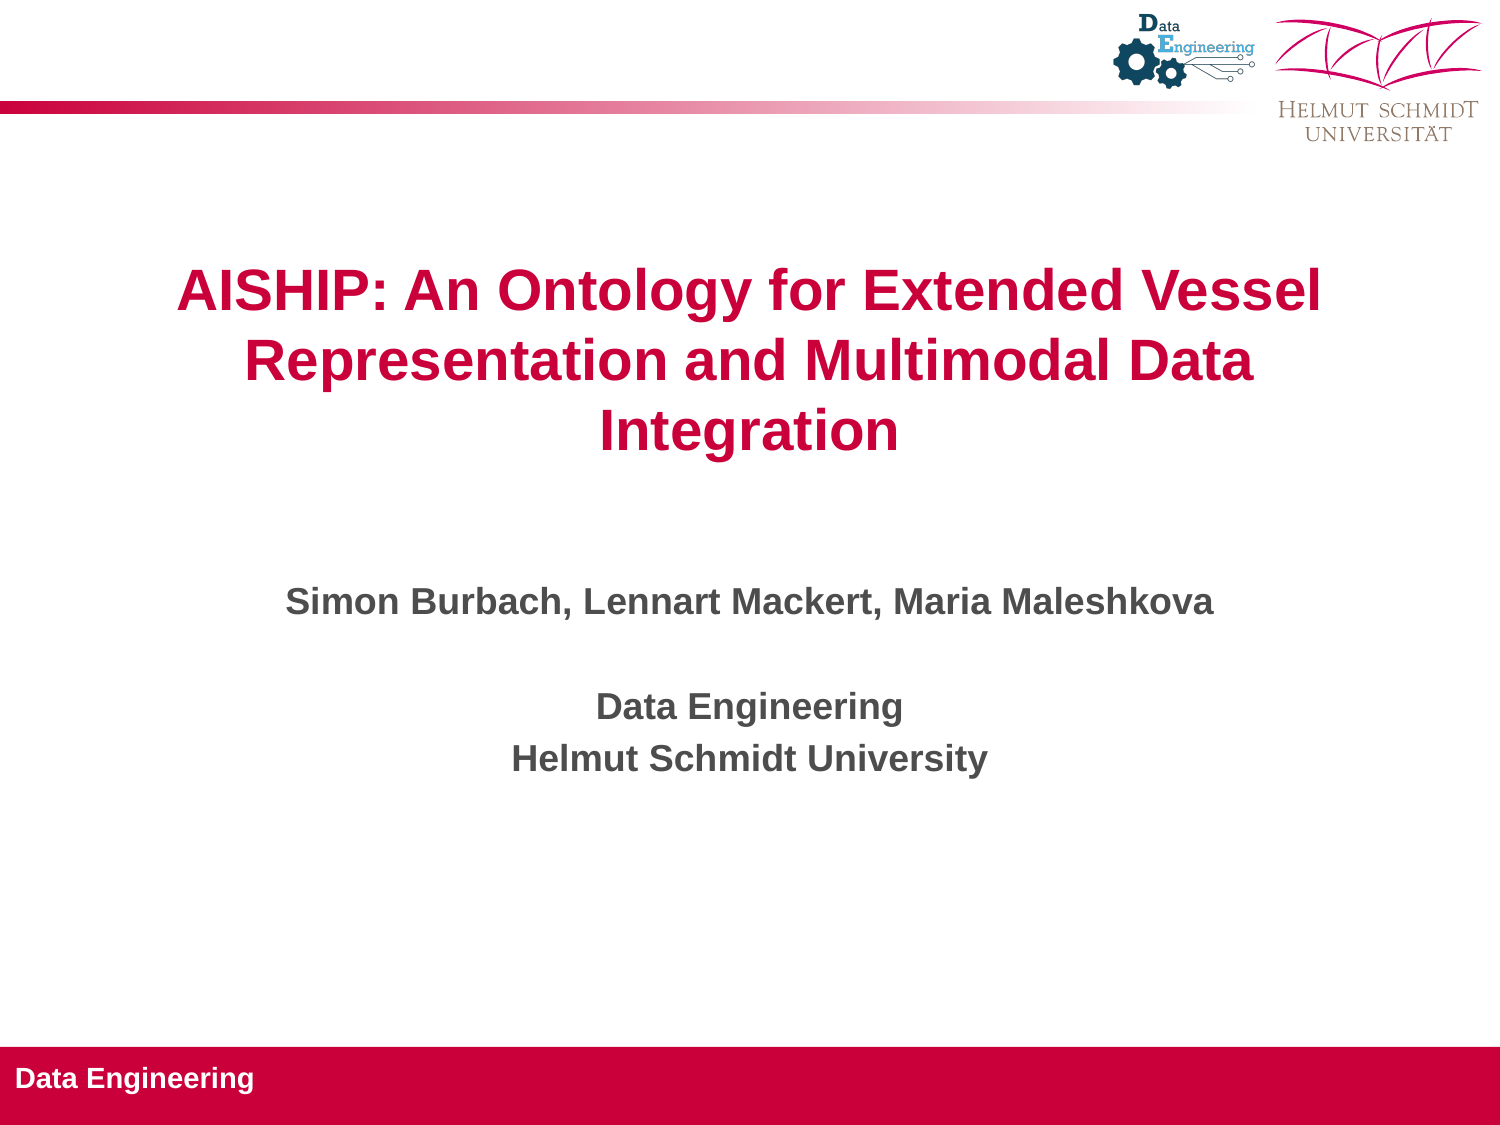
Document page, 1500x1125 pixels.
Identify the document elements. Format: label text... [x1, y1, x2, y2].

title AISHIP: An Ontology for Extended Vessel Representation and Multimodal Data Integration [93, 236, 1407, 478]
picture [1104, 0, 1264, 99]
subtitle Simon Burbach, Lennart Mackert, Maria Maleshkova Data Engineering Helmut Schmidt University [183, 516, 1317, 901]
